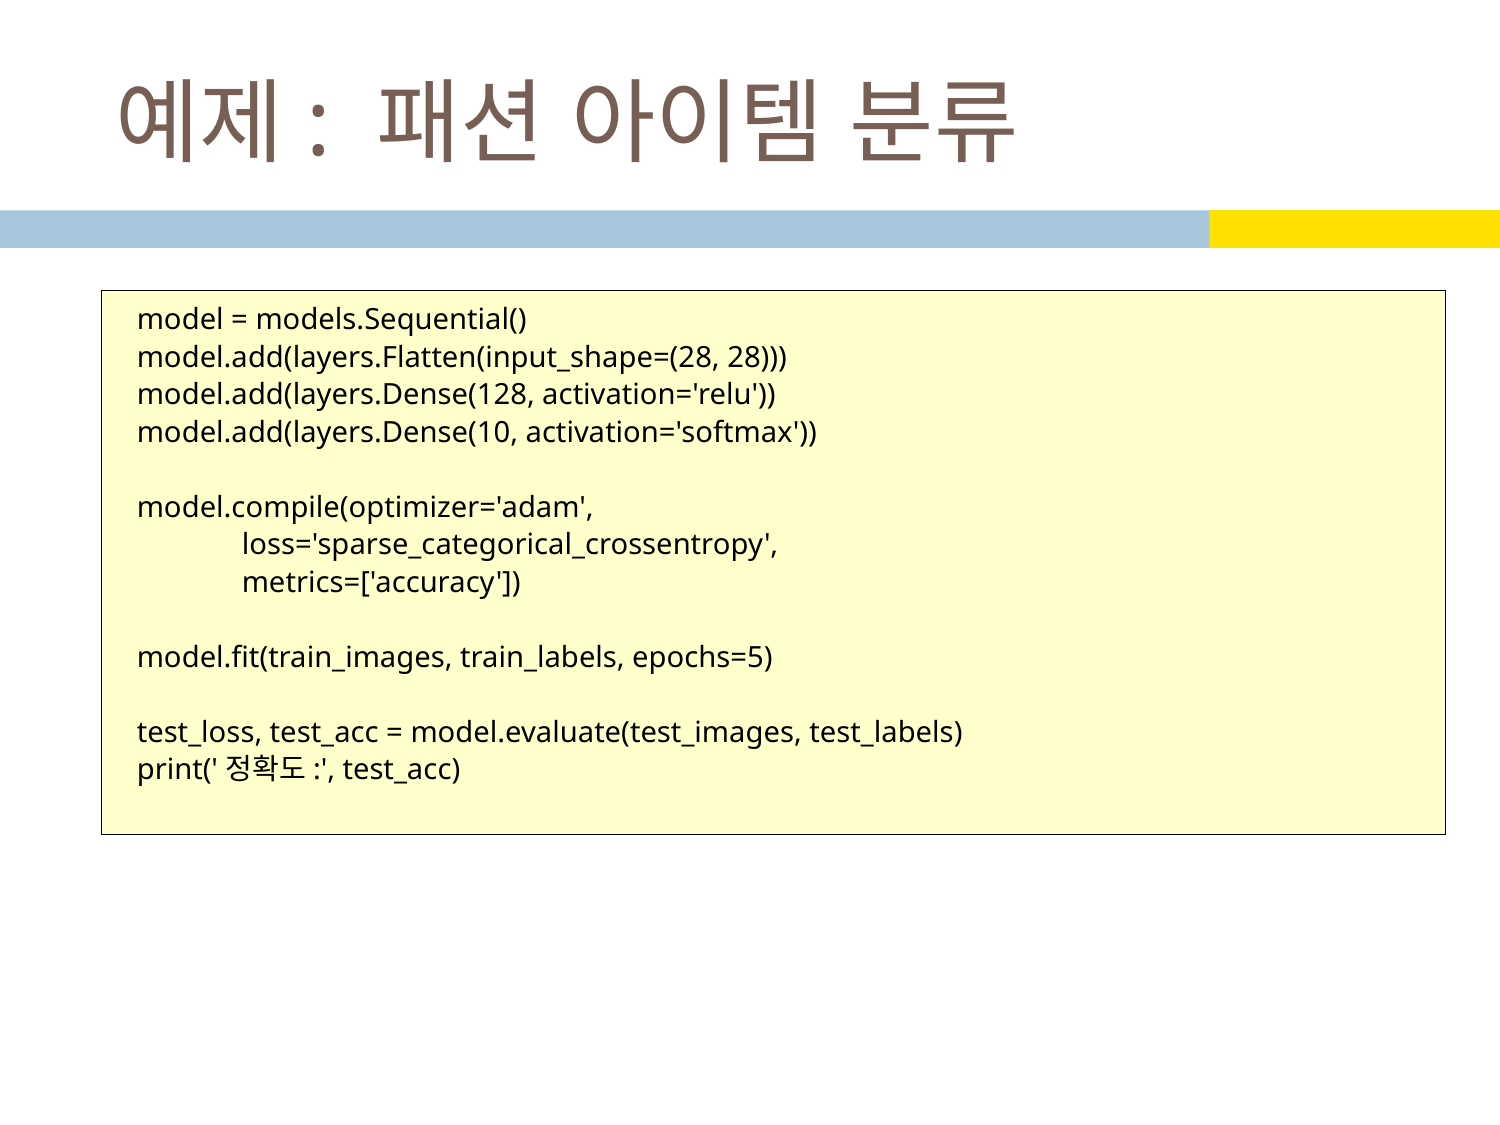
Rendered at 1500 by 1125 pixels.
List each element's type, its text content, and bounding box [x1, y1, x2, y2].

title 예제: 패션 아이템 분류 [100, 37, 1438, 200]
text_box model = models.Sequential() model.add(layers.Flatten(input_shape=(28, 28))) model.add(layers.Dense(128, activation='relu')) model.add(layers.Dense(10, activation='softmax')) model.compile(optimizer='adam', loss='sparse_categorical_crossentropy', metrics=['accuracy']) model.fit(train_images, train_labels, epochs=5) test_loss, test_acc = model.evaluate(test_images, test_labels) print('정확도:', test_acc) [101, 290, 1446, 835]
